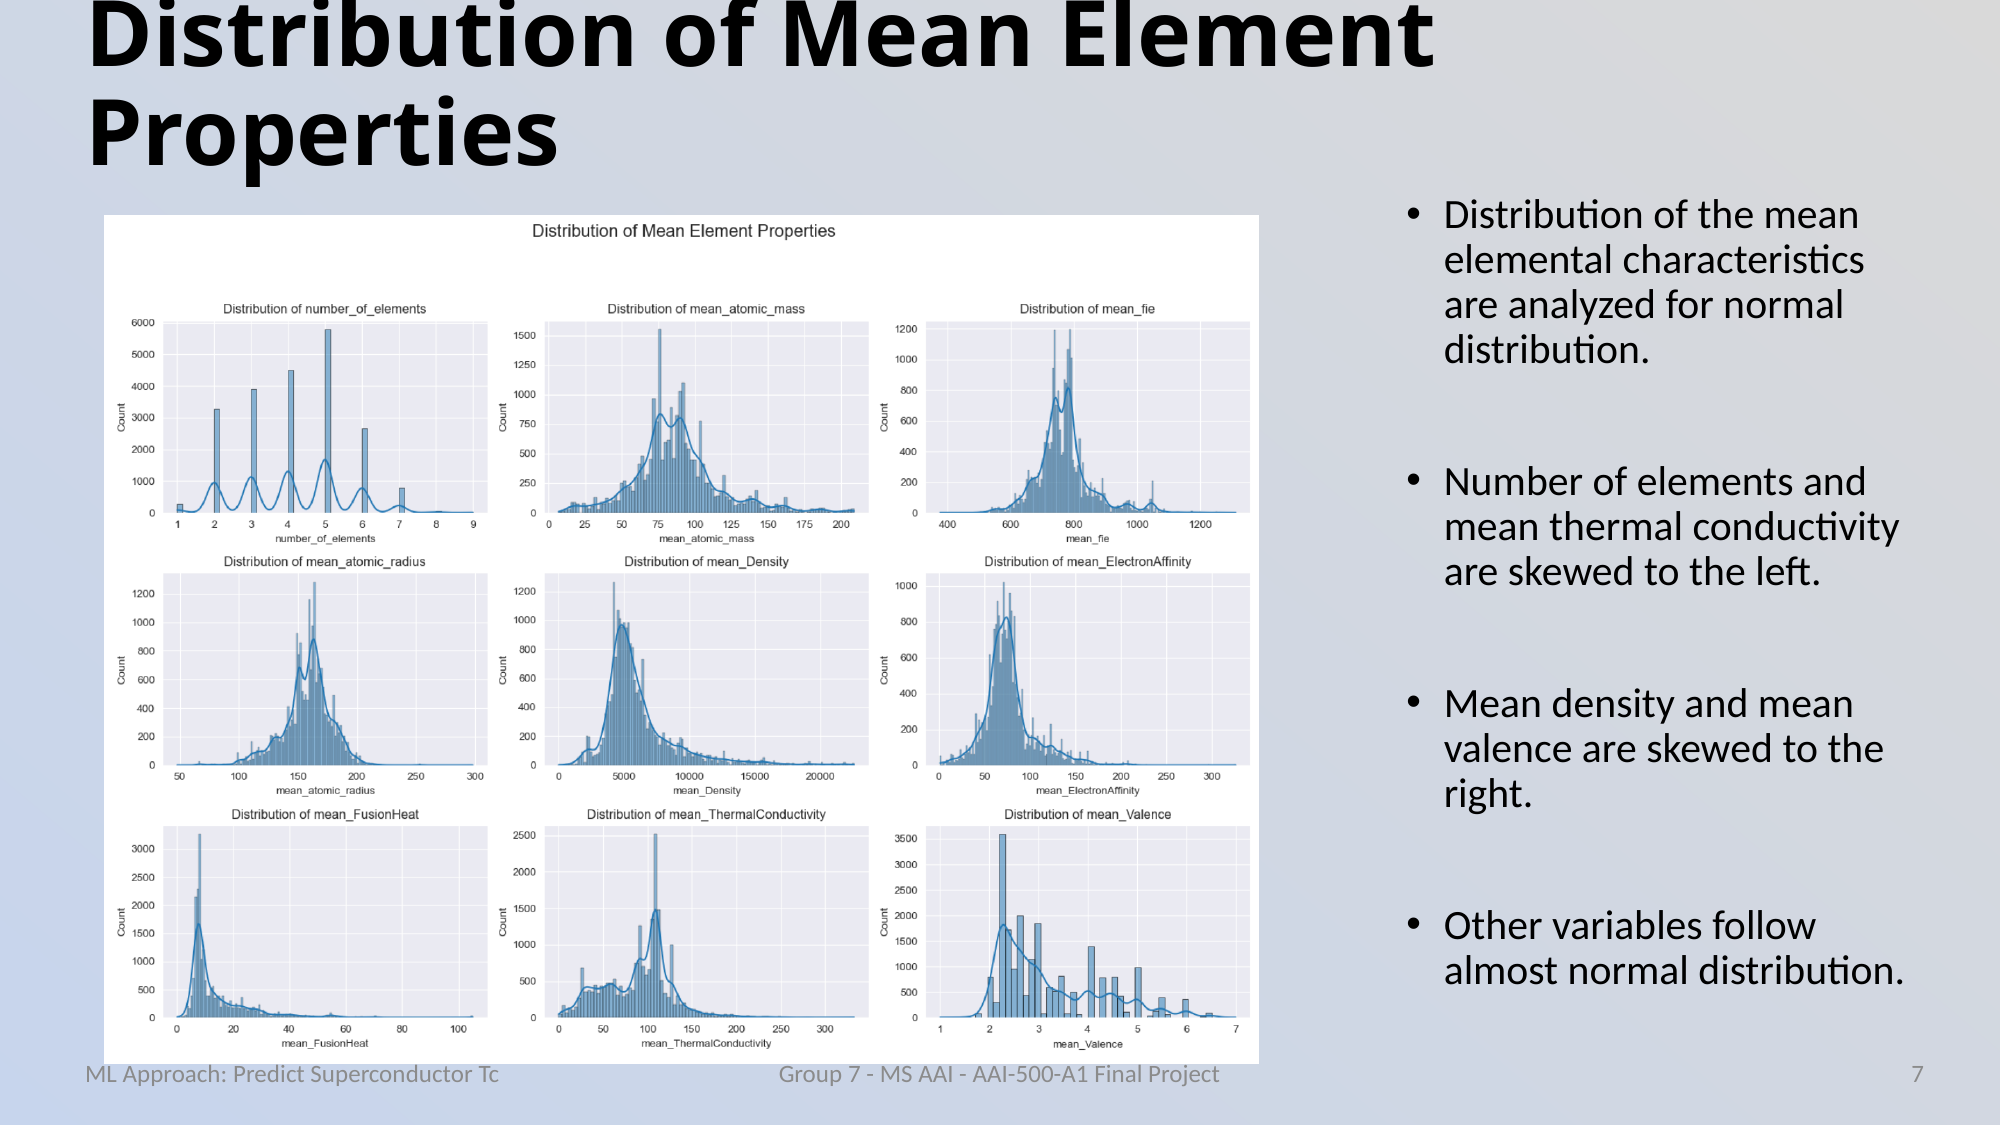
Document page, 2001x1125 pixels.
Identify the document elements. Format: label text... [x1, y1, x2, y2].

slide_number 7 [1489, 1042, 1940, 1103]
title Distribution of Mean Element Properties [70, 22, 1940, 150]
footer Group 7 - MS AAI - AAI-500-A1 Final Project [662, 1042, 1338, 1103]
slide_number ML Approach: Predict Superconductor Tc [70, 1042, 521, 1103]
list Distribution of the mean elemental characteristics are analyzed for normal distribution. Number of elements and mean thermal conductivity are skewed to the left. Mean density and mean valence are skewed to the right. Other variables follow almost normal distribution. [1391, 185, 1940, 1064]
picture [104, 215, 1259, 1064]
